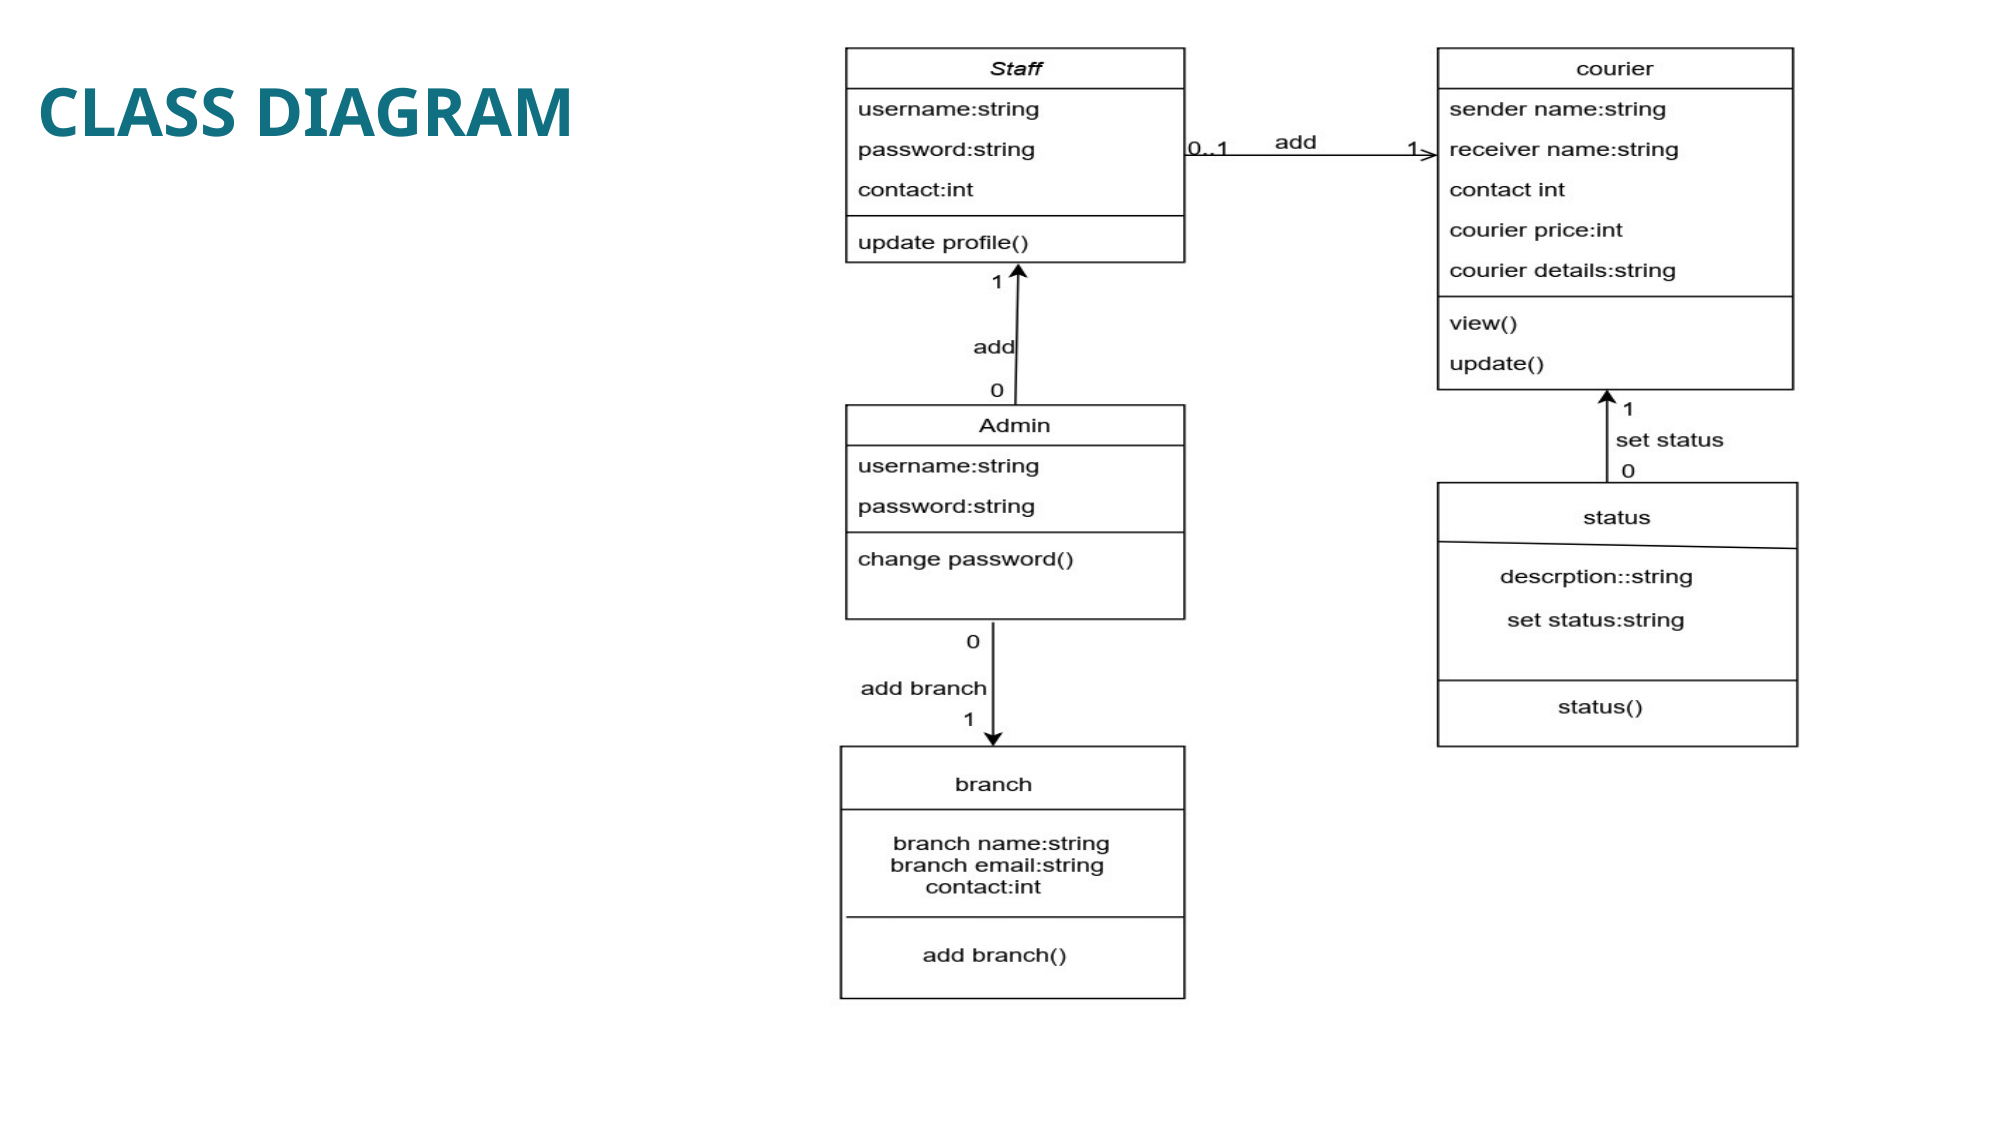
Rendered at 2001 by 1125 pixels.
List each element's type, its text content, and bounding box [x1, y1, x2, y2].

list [627, 5, 1978, 1119]
title CLASS DIAGRAM [22, 61, 627, 168]
